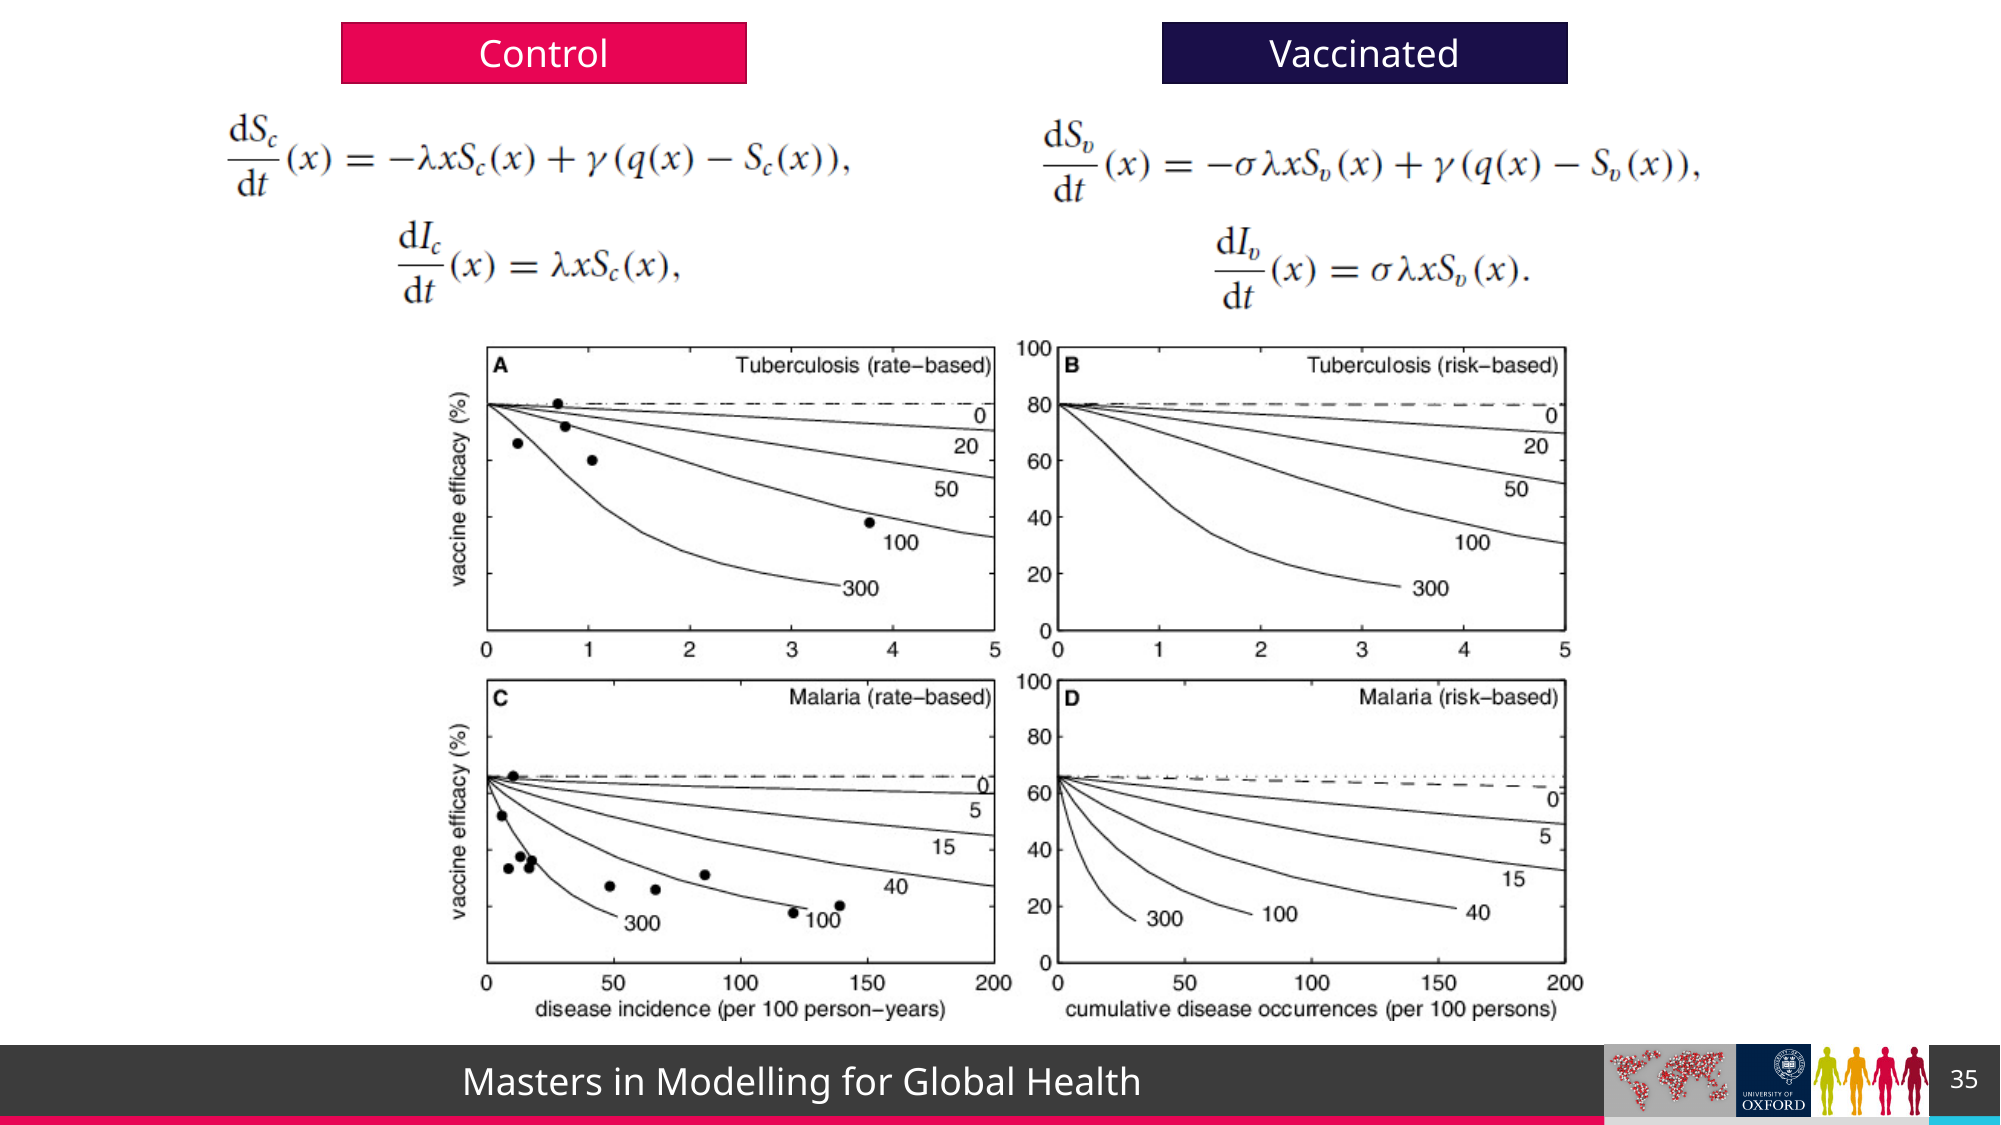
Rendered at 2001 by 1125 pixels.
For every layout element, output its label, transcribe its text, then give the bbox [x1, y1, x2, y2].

slide_number 35 [1929, 1045, 2000, 1117]
text_box Vaccinated [1162, 22, 1568, 79]
picture [1604, 1044, 1930, 1117]
text_box Control [341, 22, 747, 57]
picture [170, 57, 1730, 1021]
